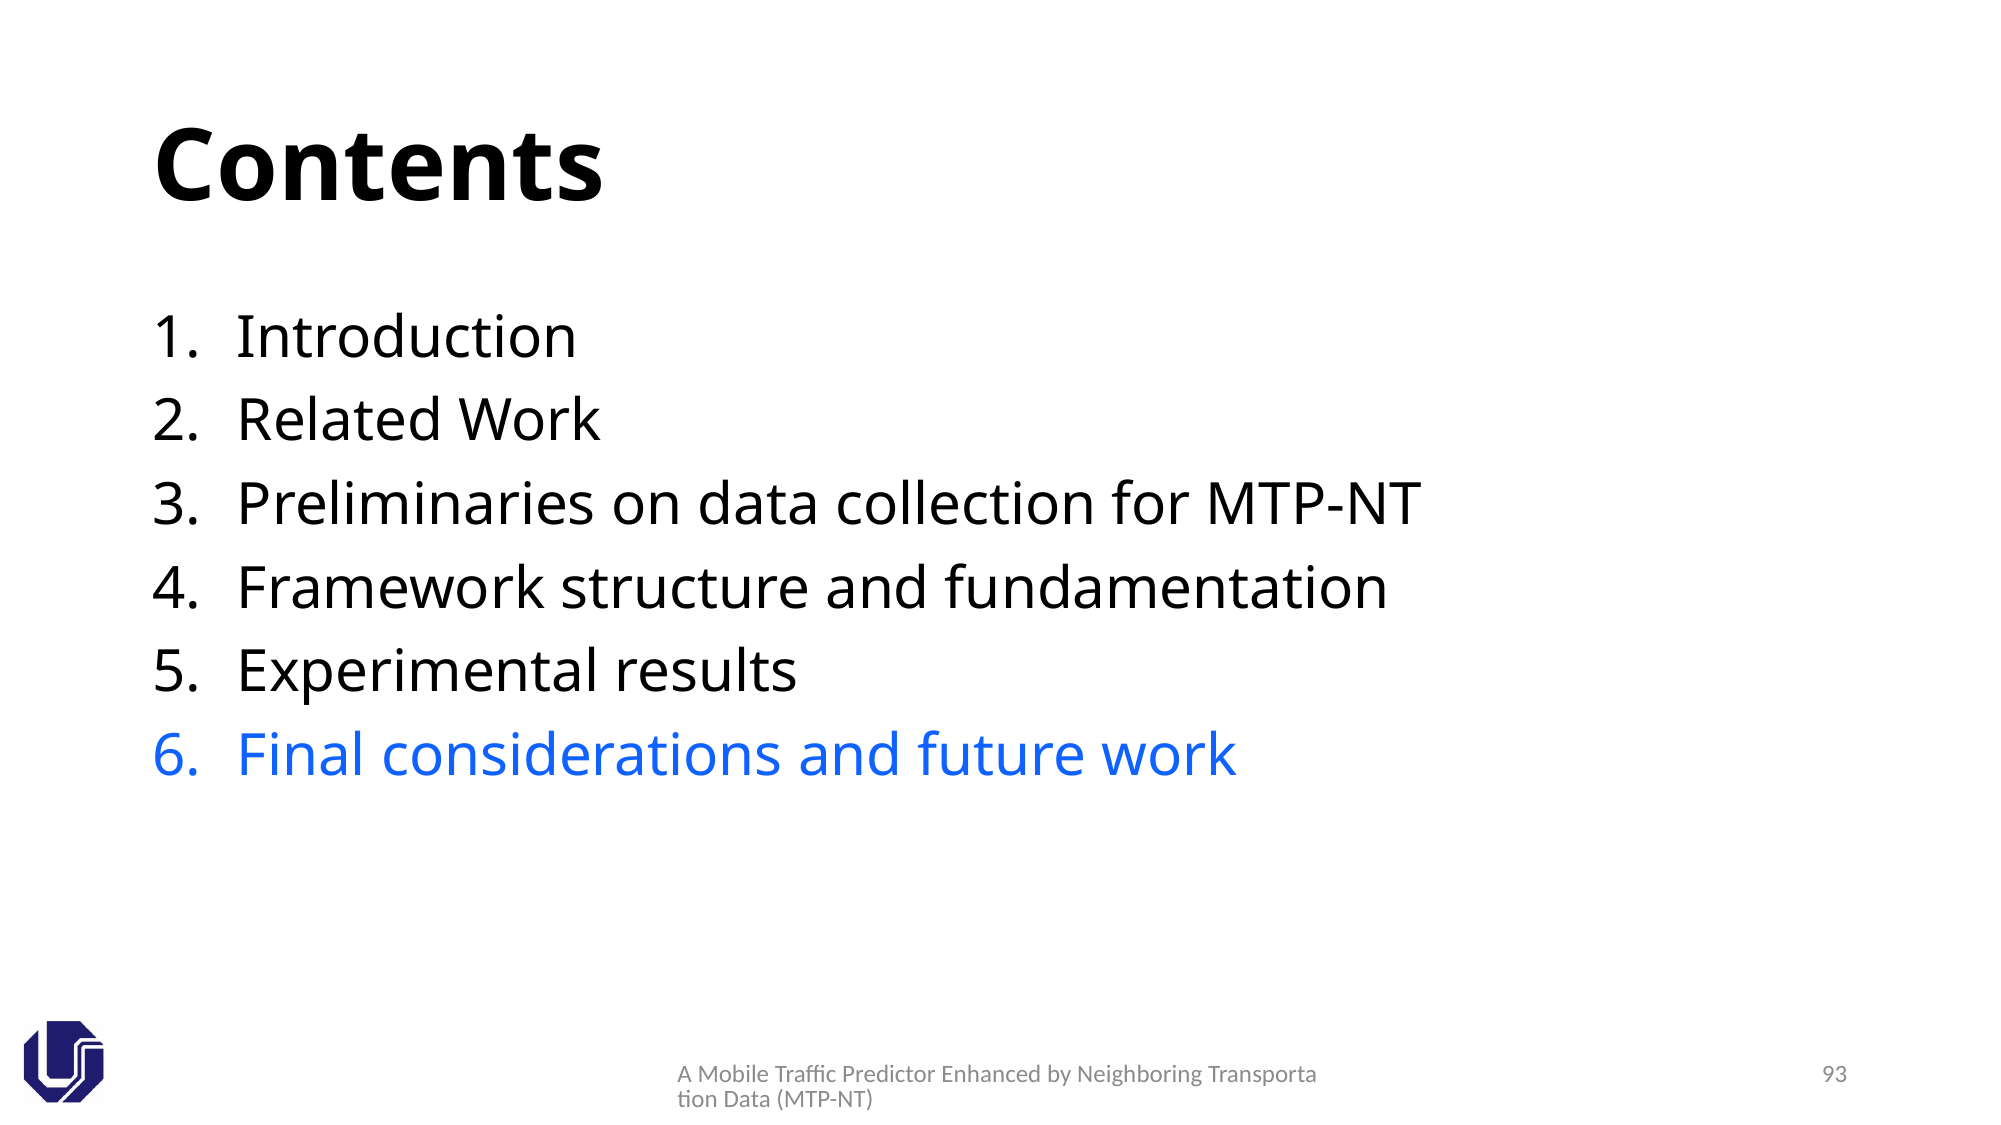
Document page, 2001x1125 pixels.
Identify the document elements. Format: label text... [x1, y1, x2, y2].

slide_number 93 [1412, 1042, 1863, 1103]
list Introduction Related Work Preliminaries on data collection for MTP-NT Framework structure and fundamentation Experimental results Final considerations and future work [137, 299, 1863, 1014]
footer A Mobile Traffic Predictor Enhanced by Neighboring Transportation Data (MTP-NT) [662, 1042, 1338, 1103]
title Contents [137, 59, 1863, 278]
picture [23, 1021, 106, 1103]
